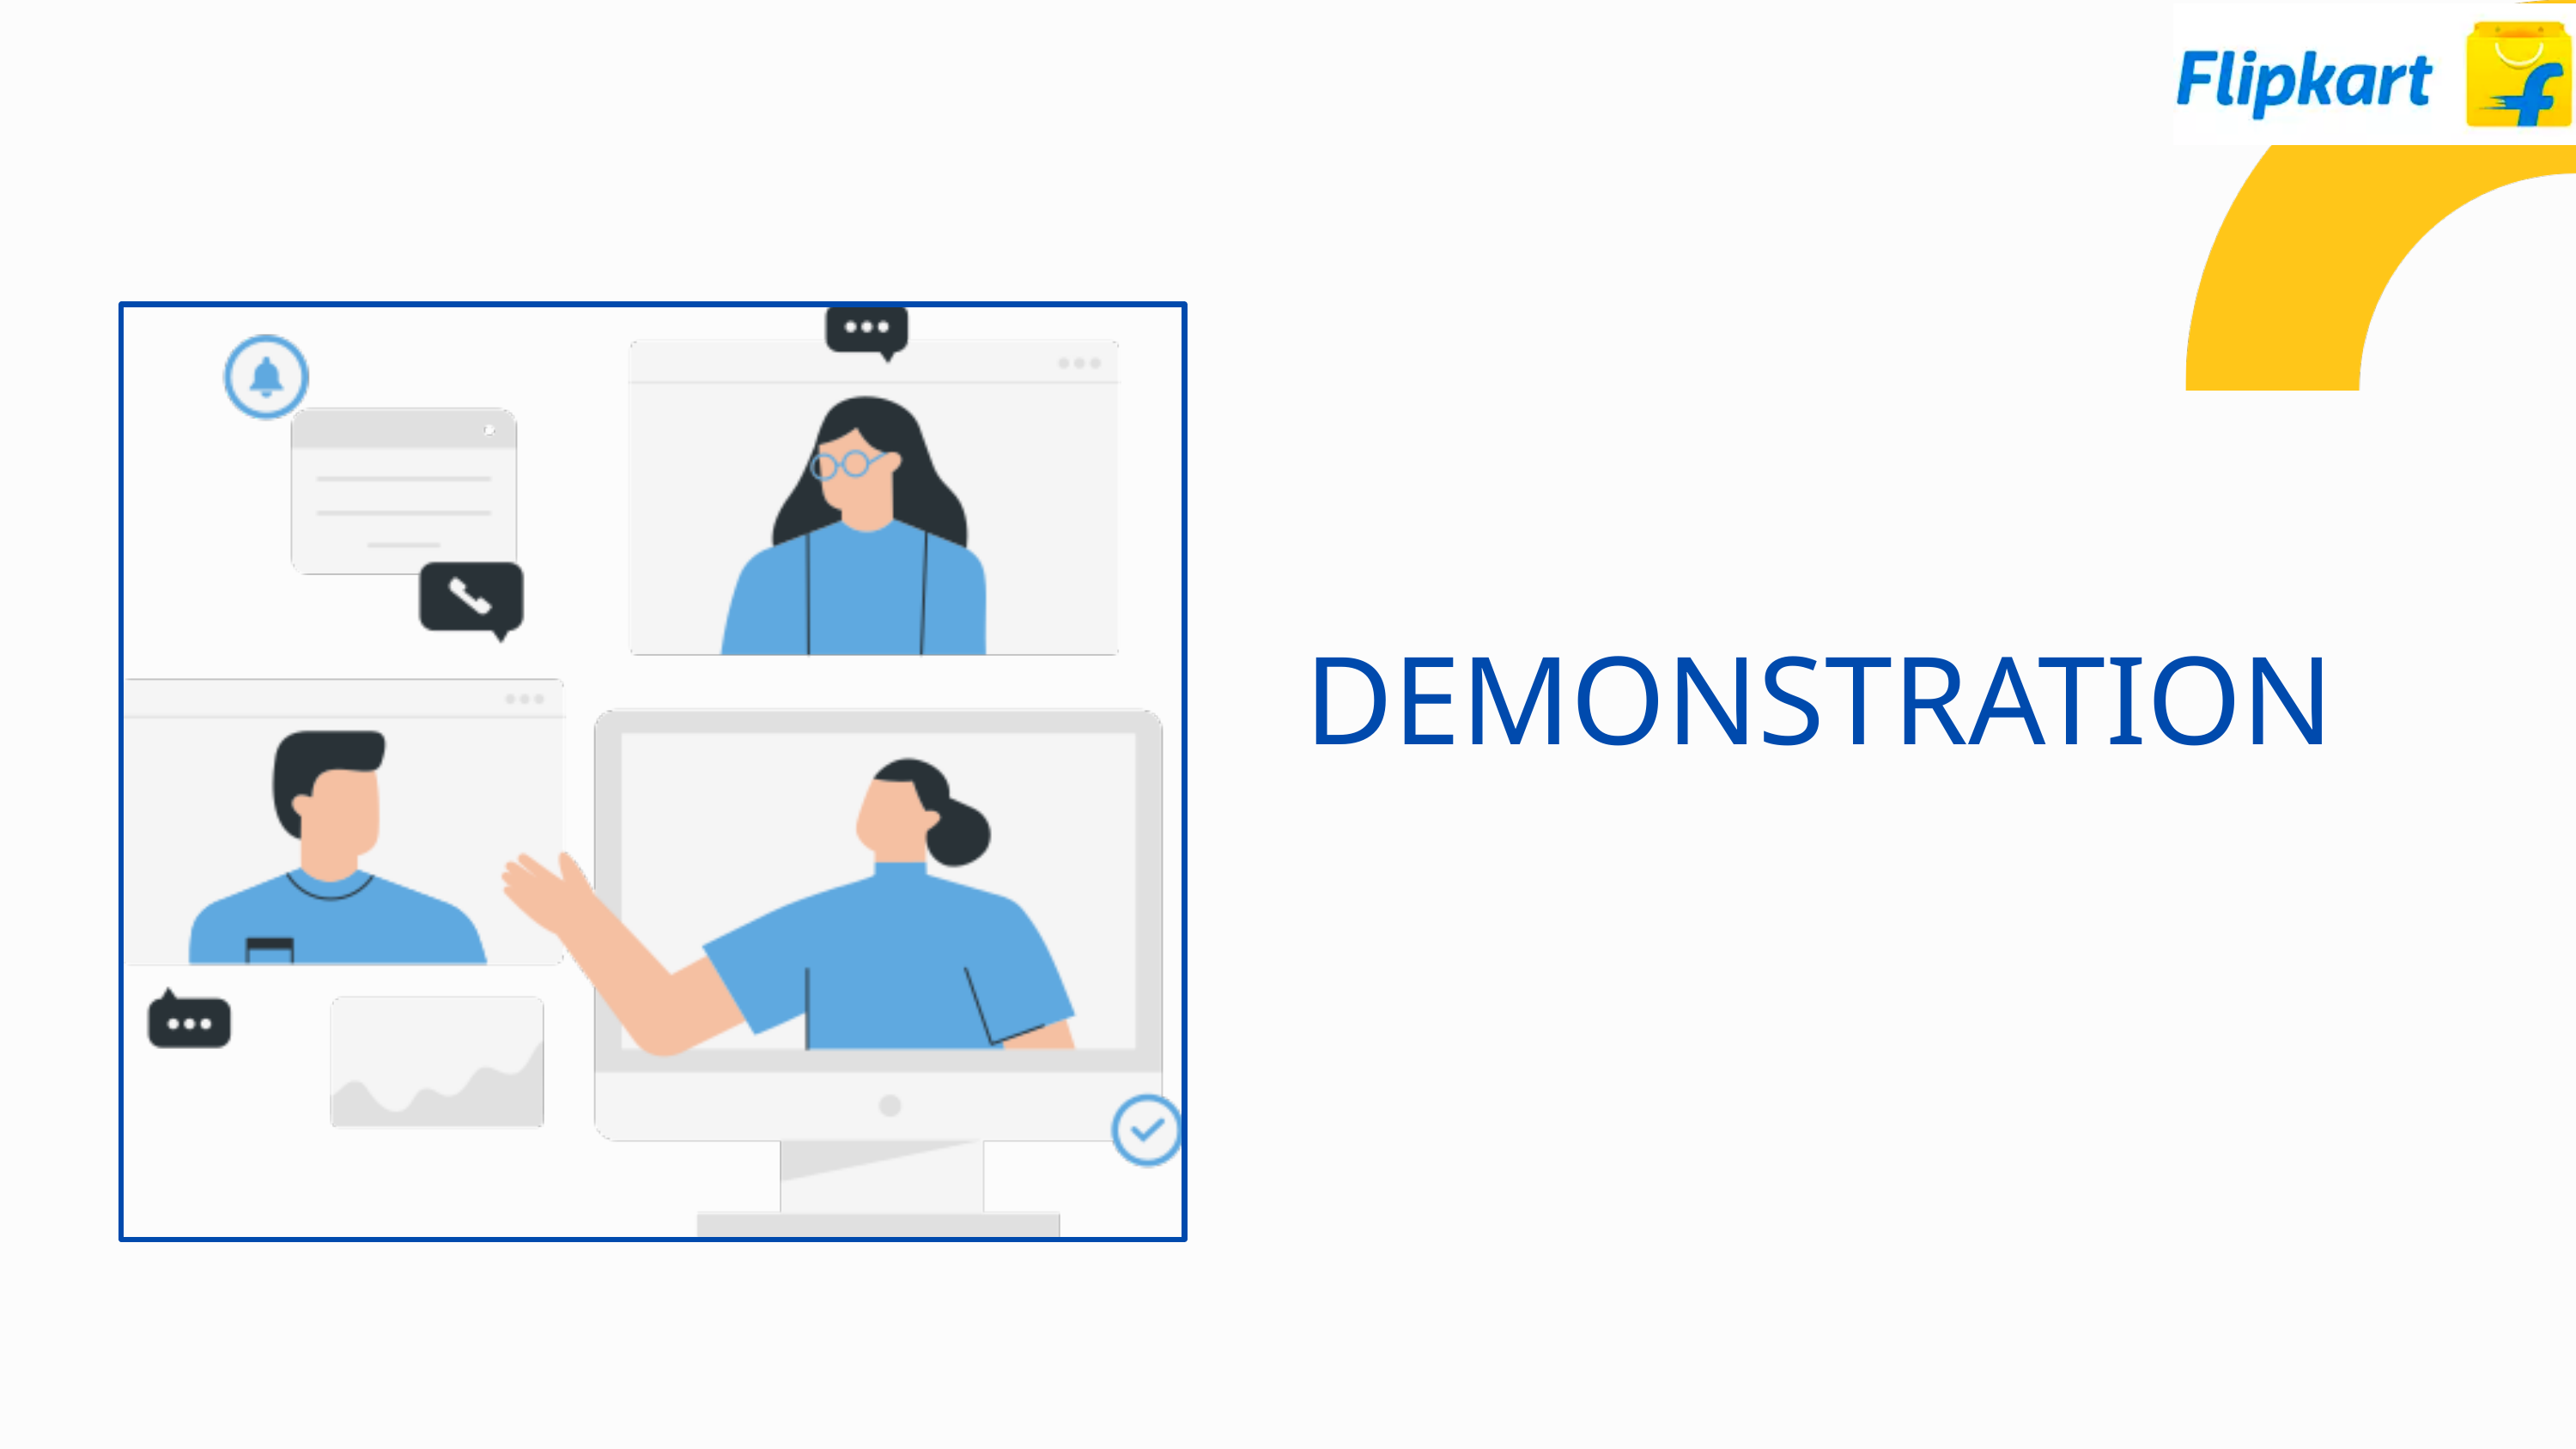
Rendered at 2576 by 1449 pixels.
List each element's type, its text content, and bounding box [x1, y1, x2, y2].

text_box [121, 304, 1185, 1240]
text_box [2185, 145, 2576, 391]
text_box DEMONSTRATION [1287, 598, 2352, 770]
text_box [2173, 3, 2576, 145]
text_box [2185, 0, 2576, 3]
